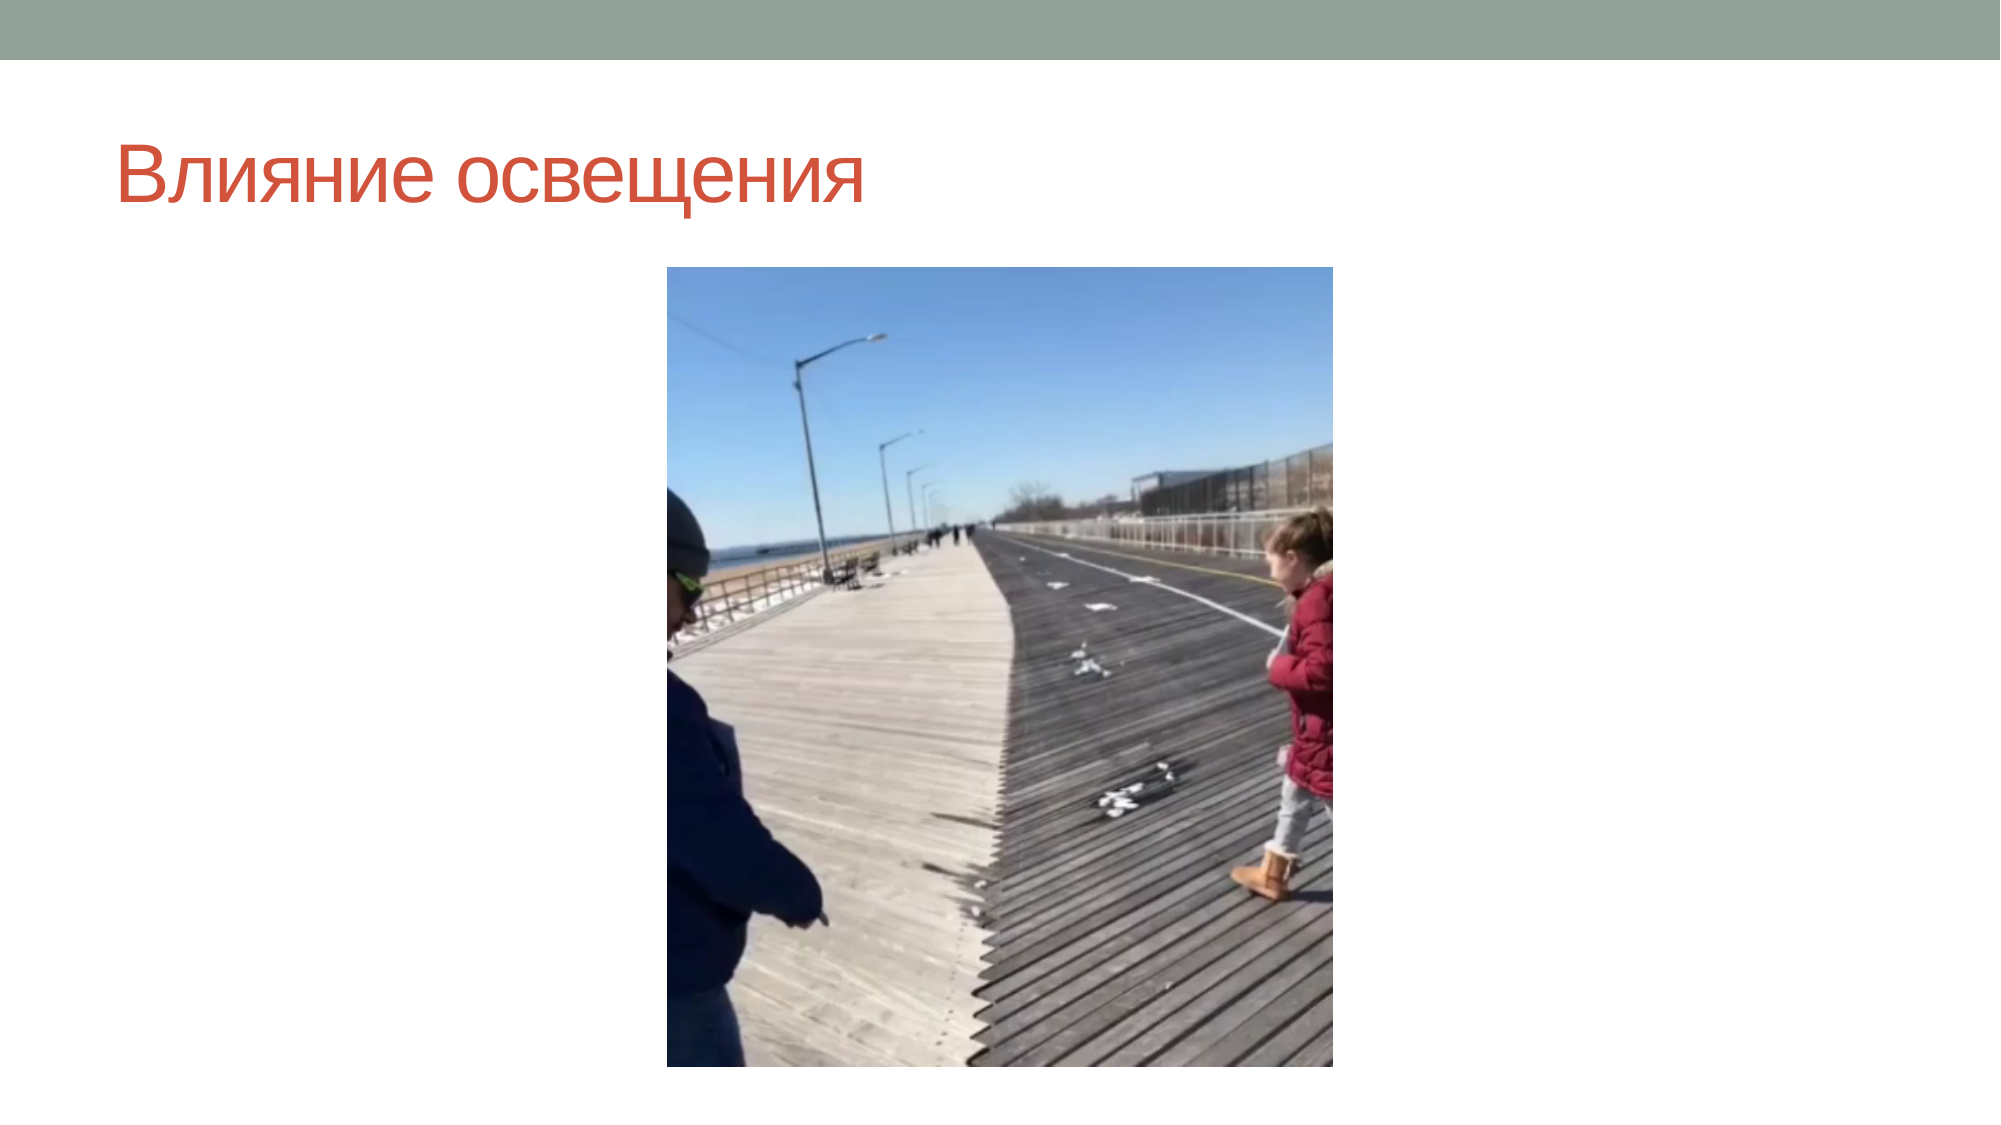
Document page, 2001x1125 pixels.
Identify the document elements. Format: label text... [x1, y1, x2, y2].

title Влияние освещения [99, 87, 1900, 250]
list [666, 266, 1334, 1068]
